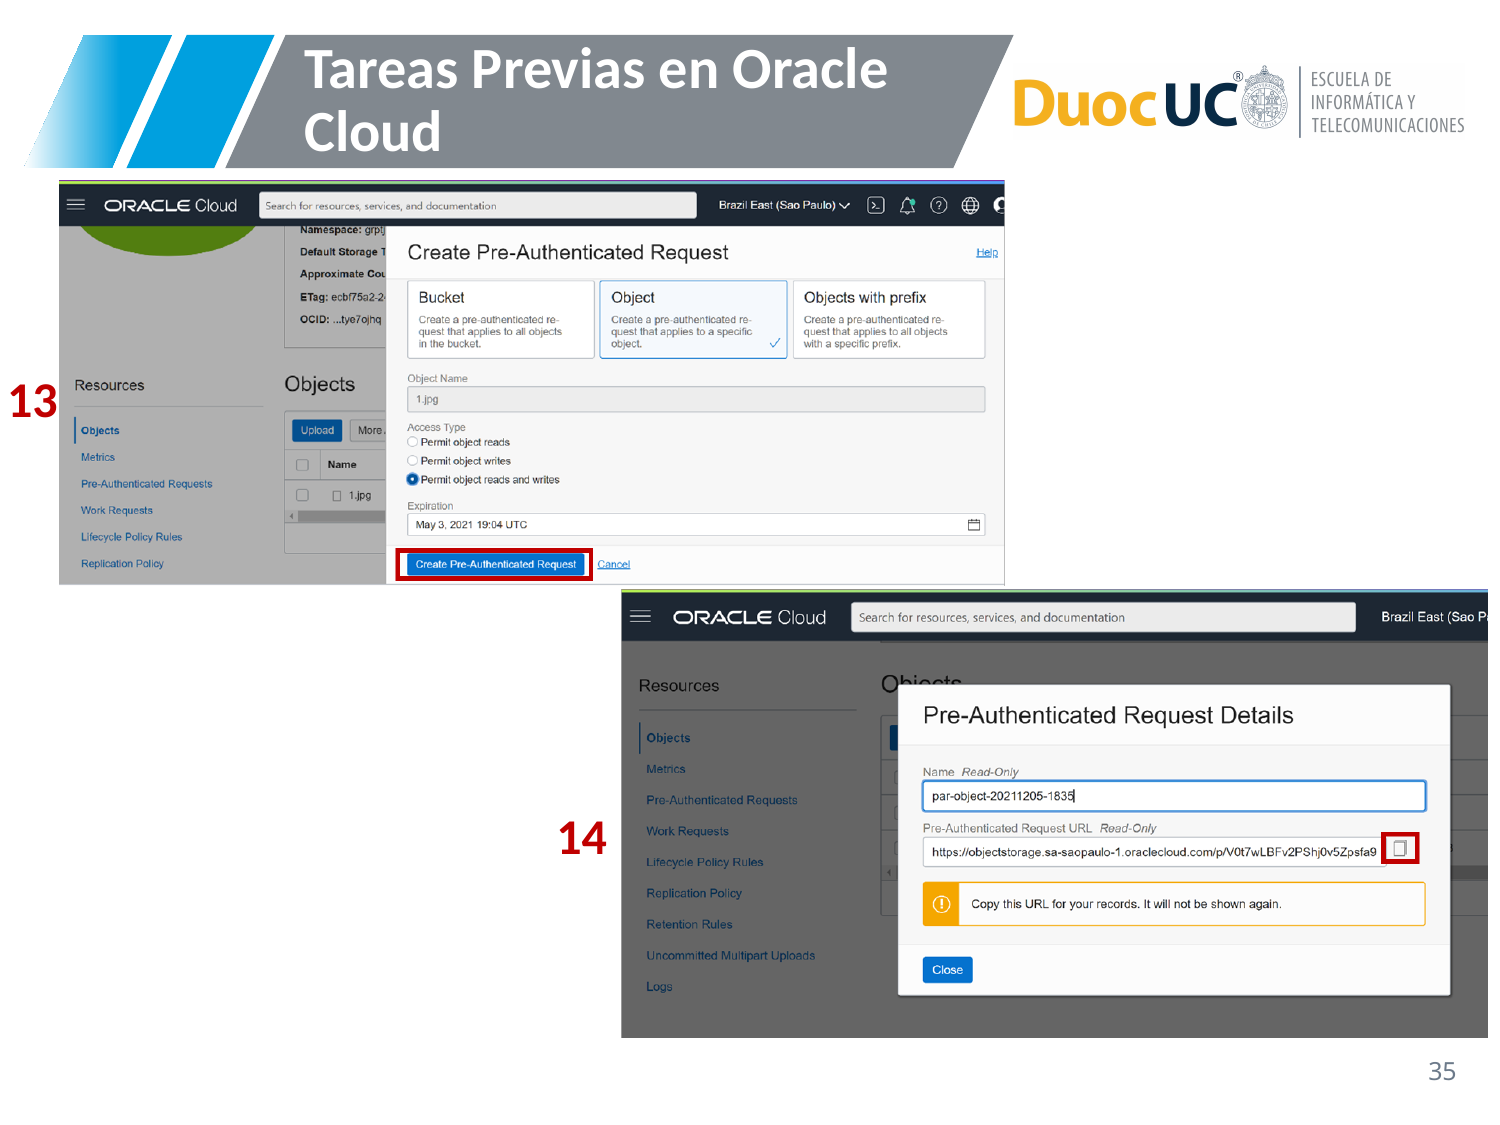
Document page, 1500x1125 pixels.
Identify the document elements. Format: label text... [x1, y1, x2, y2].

picture [1013, 63, 1465, 140]
text_box 13 [0, 360, 54, 435]
picture [59, 180, 1488, 1038]
title Tareas Previas en Oracle Cloud [289, 34, 993, 169]
